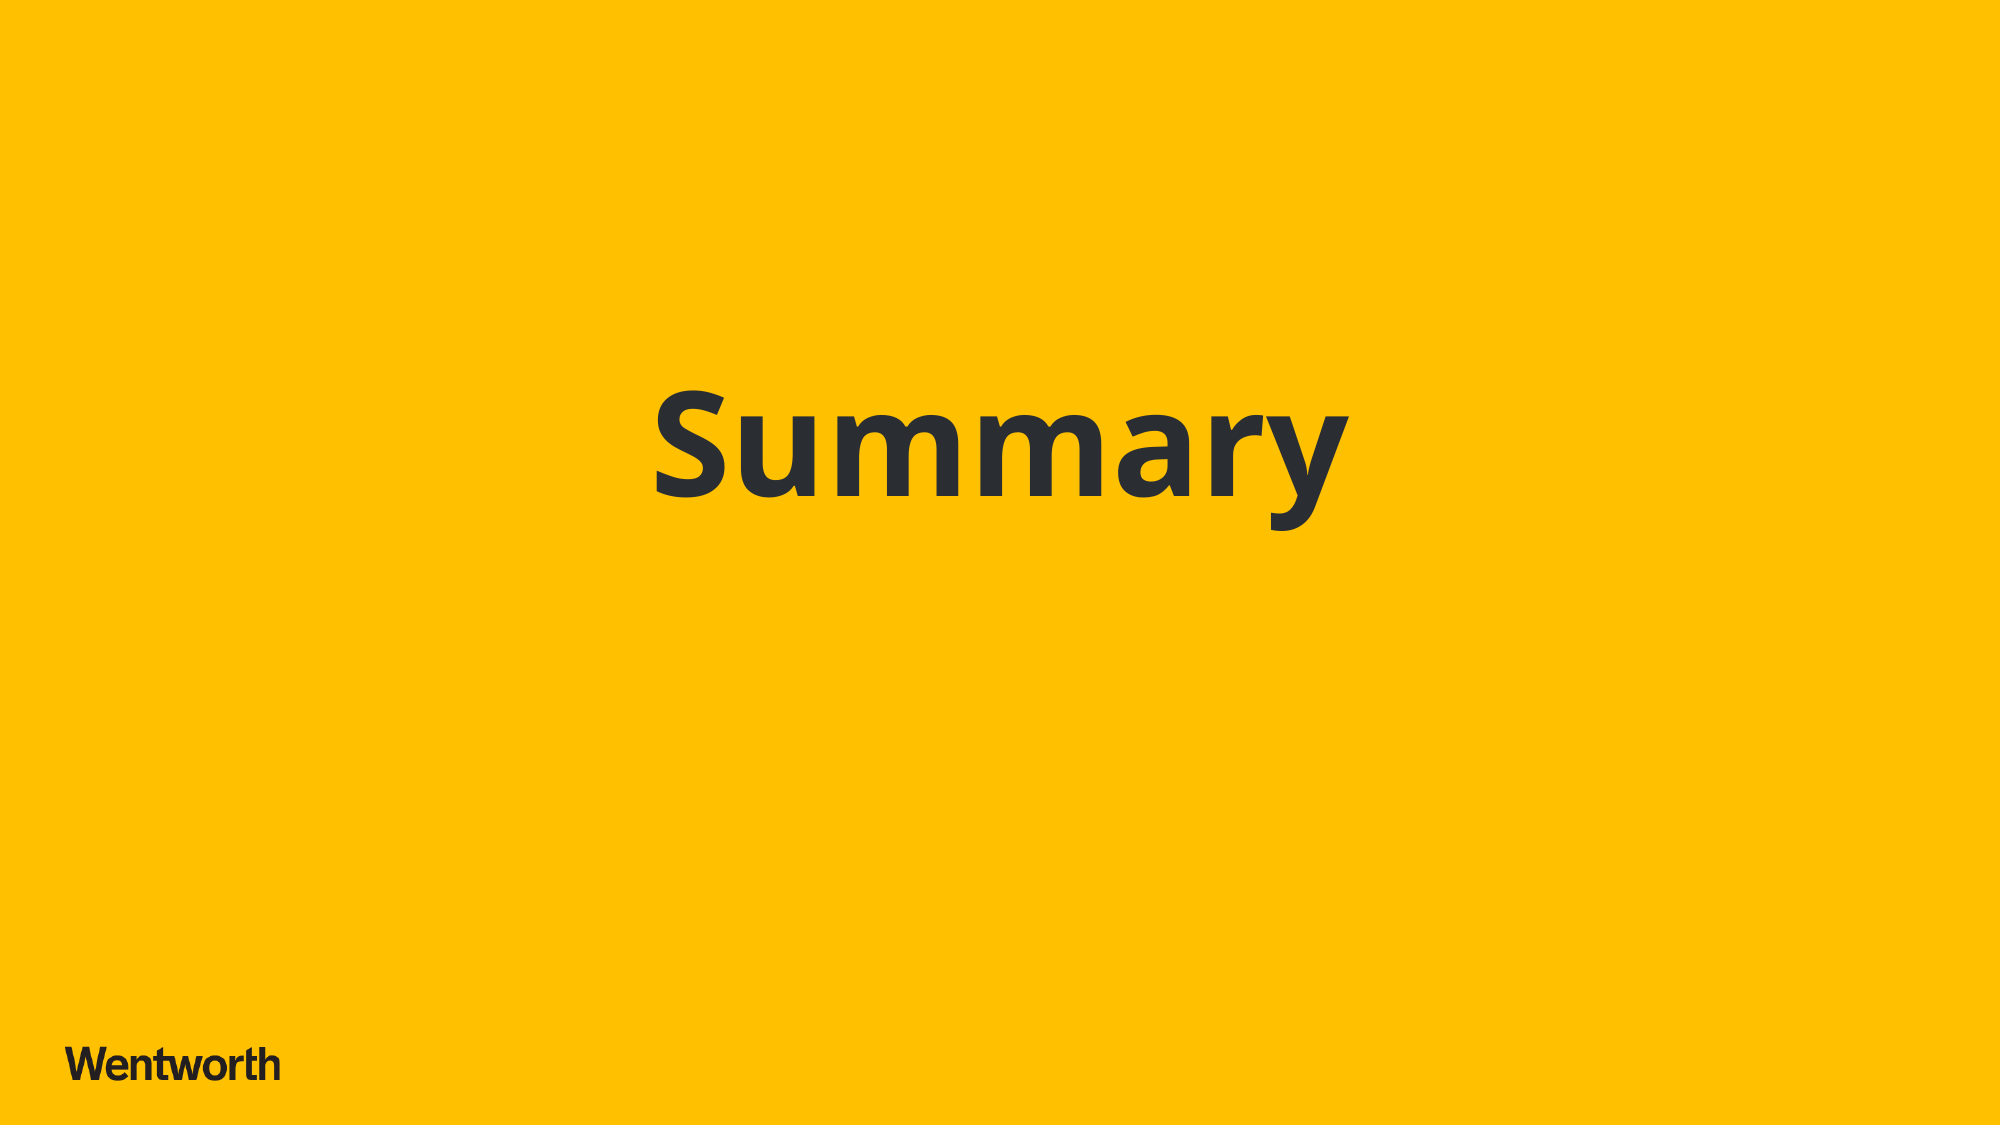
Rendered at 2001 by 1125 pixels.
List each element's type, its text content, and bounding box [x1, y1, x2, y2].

text_box Summary [0, 421, 2000, 525]
picture [64, 1046, 280, 1081]
